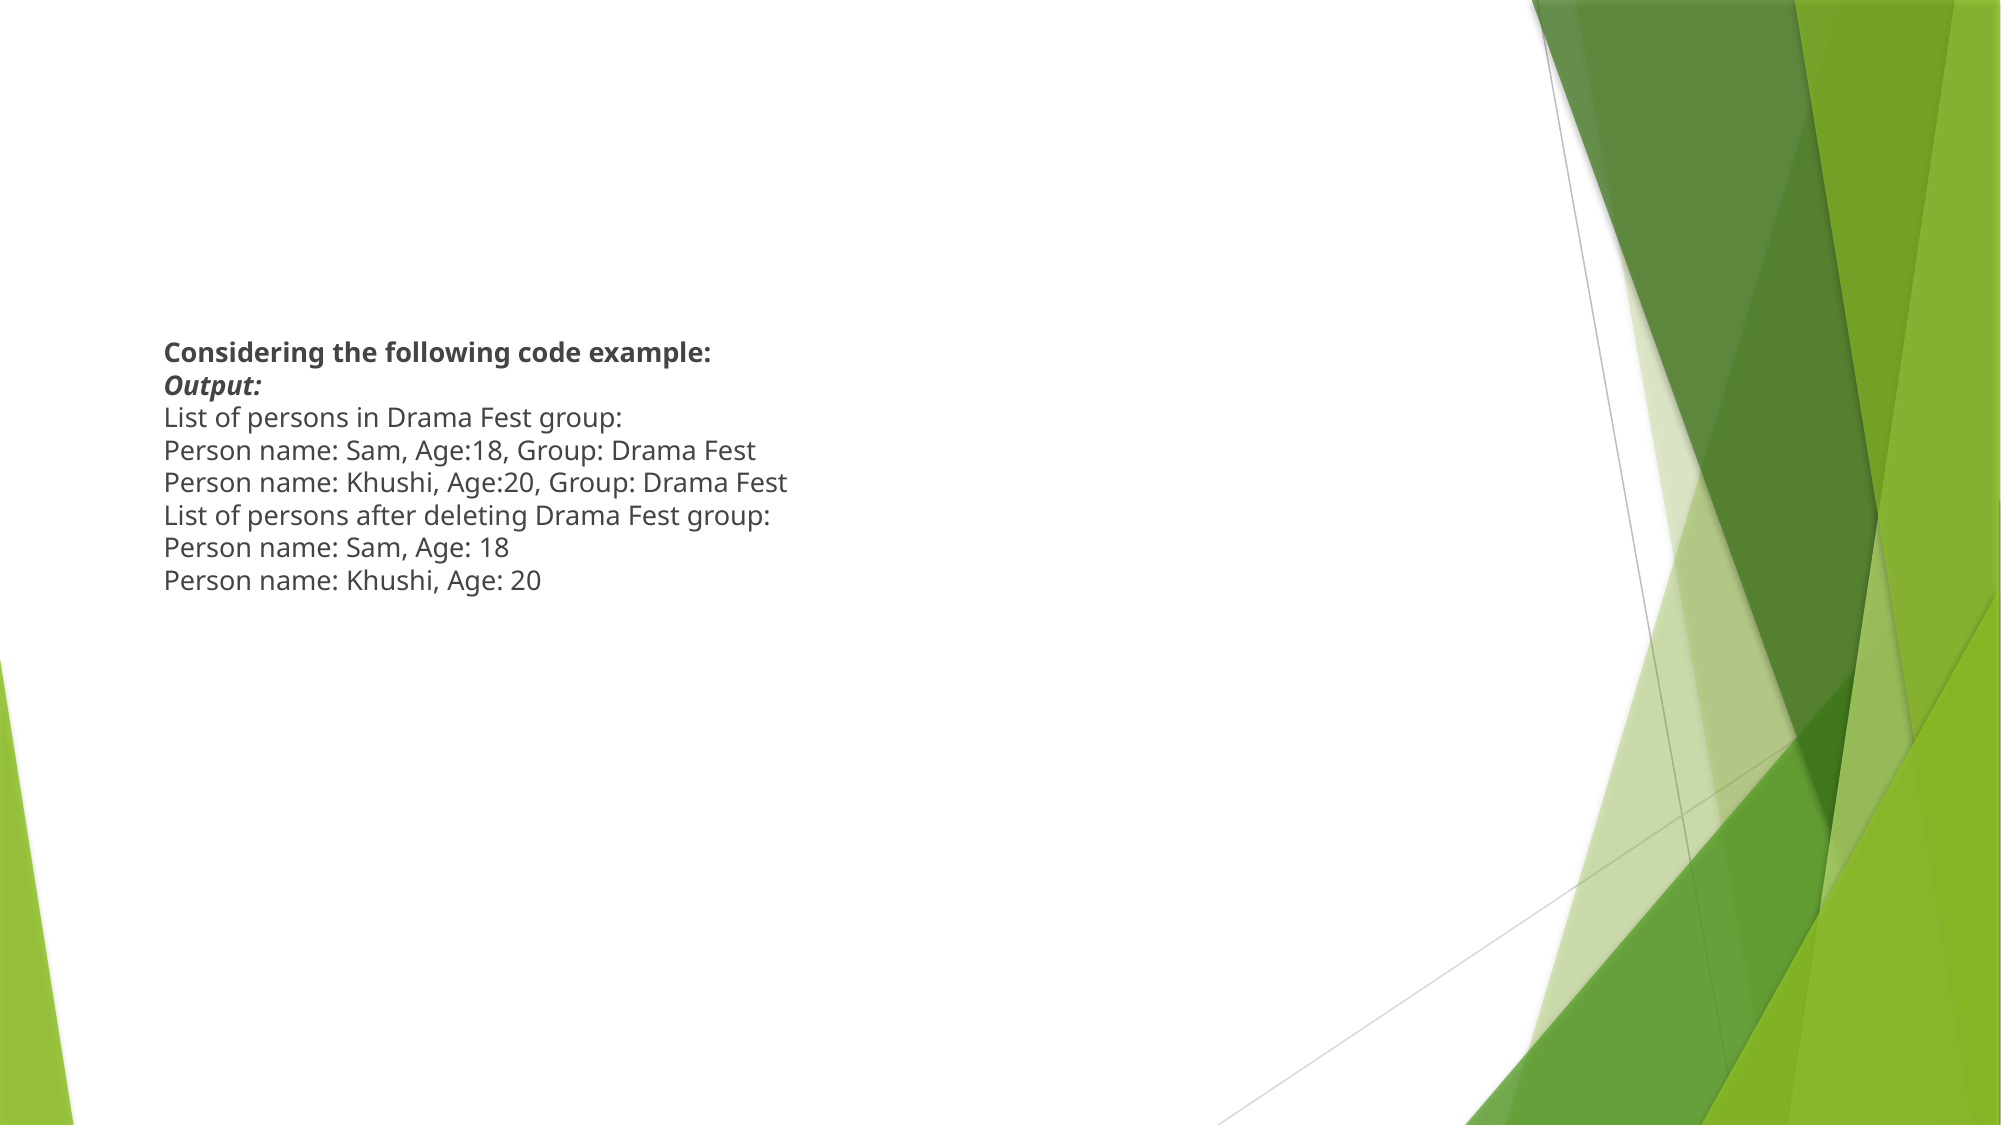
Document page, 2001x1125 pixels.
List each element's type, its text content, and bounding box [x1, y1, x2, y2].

text_box Considering the following code example: Output: List of persons in Drama Fest group: Person name: Sam, Age:18, Group: Drama Fest Person name: Khushi, Age:20, Group: Drama Fest List of persons after deleting Drama Fest group: Person name: Sam, Age: 18 Person name: Khushi, Age: 20 [163, 335, 1428, 686]
